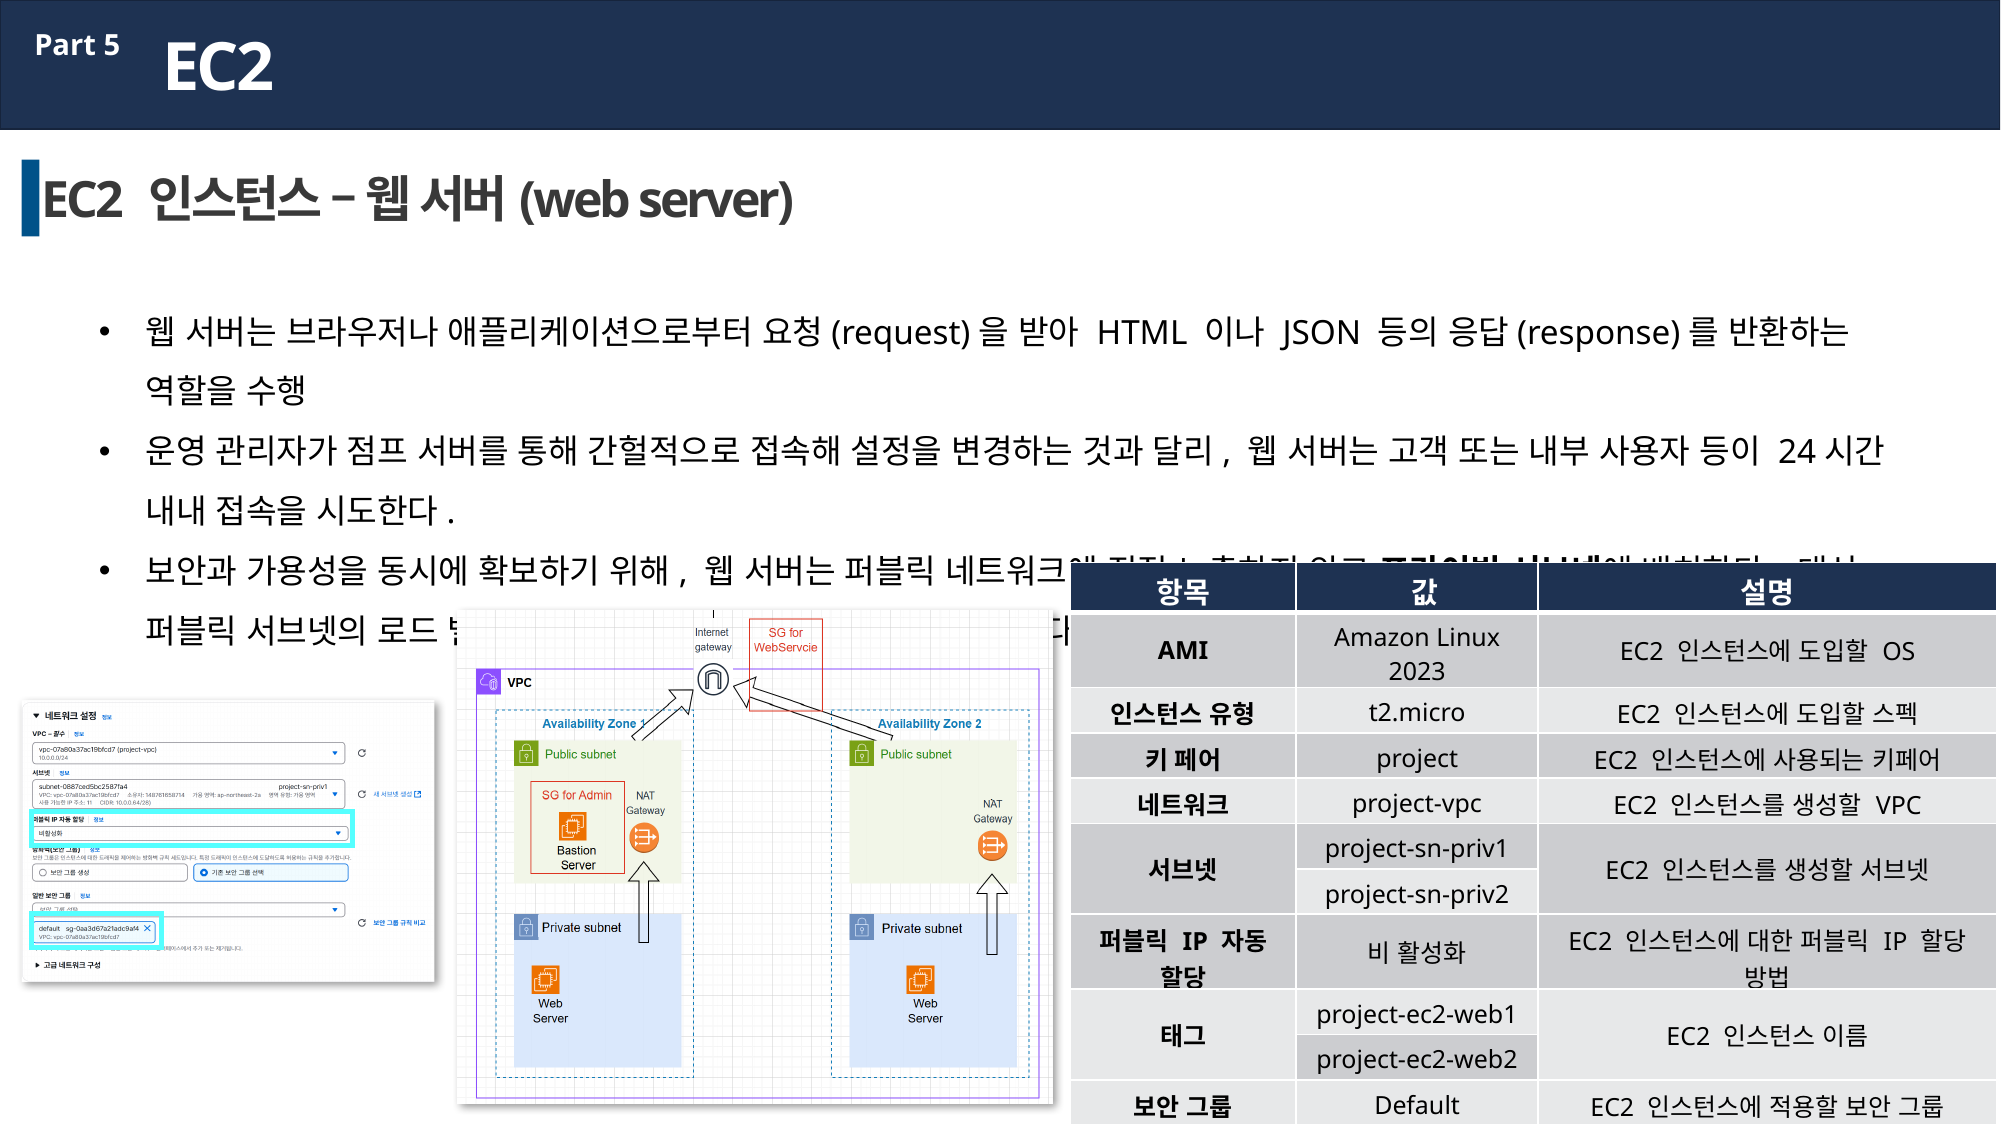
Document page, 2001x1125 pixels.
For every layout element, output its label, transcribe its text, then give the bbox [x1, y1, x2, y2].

table_header 설명 [1539, 563, 1996, 610]
table_cell EC2 인스턴스를 생성할 VPC [1539, 779, 1996, 823]
text_box 웹 서버는 브라우저나 애플리케이션으로부터 요청(request)을 받아 HTML 이나 JSON 등의 응답(response)를 반환하는 역할을 수행 운영 관리자가 점프 서버를 통해 간헐적으로 접속해 설정을 변경하는 것과 달리, 웹 서버는 고객 또는 내부 사용자 등이 24시간 내내 접속을 시도한다. 보안과 가용성을 동시에 확보하기 위해, 웹 서버는 퍼블릭 네트워크에 직접 노출하지 않고 프라이빗 서브넷에 배치한다. 대신 퍼블릭 서브넷의 로드 밸런서가 외부 요청을 받아서 처리하도록 한다. [84, 283, 1916, 658]
table_cell Amazon Linux 2023 [1297, 615, 1537, 687]
text_box Part 5 [19, 19, 143, 69]
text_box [456, 610, 1053, 1104]
text_box [21, 159, 40, 237]
table_header 값 [1297, 563, 1537, 610]
table_cell EC2 인스턴스에 적용할 보안 그룹 [1539, 1081, 1996, 1124]
table_cell 보안 그룹 [1071, 1081, 1295, 1124]
table_cell project-ec2-web2 [1297, 1035, 1537, 1079]
table_cell Default [1297, 1081, 1537, 1124]
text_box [21, 700, 435, 982]
table_cell EC2 인스턴스에 도입할 OS [1539, 615, 1996, 687]
text_box EC2 인스턴스 – 웹 서버(web server) [40, 160, 819, 235]
table_cell 네트워크 [1071, 779, 1295, 823]
table_cell project [1297, 734, 1537, 777]
table_cell t2.micro [1297, 688, 1537, 732]
table_cell 서브넷 [1071, 824, 1295, 913]
table_cell EC2 인스턴스를 생성할 서브넷 [1539, 824, 1996, 913]
table_cell project-ec2-web1 [1297, 990, 1537, 1034]
table_cell 키 페어 [1071, 734, 1295, 777]
table_cell EC2 인스턴스 이름 [1539, 990, 1996, 1079]
table_cell project-sn-priv1 [1297, 824, 1537, 868]
table_cell 비 활성화 [1297, 915, 1537, 988]
table_header 항목 [1071, 563, 1295, 610]
table_cell 인스턴스 유형 [1071, 688, 1295, 732]
table_cell project-sn-priv2 [1297, 870, 1537, 913]
text_box EC2 [147, 16, 290, 112]
table_cell project-vpc [1297, 779, 1537, 823]
table_cell EC2 인스턴스에 대한 퍼블릭 IP 할당 방법 [1539, 915, 1996, 988]
table_cell 퍼블릭 IP 자동 할당 [1071, 915, 1295, 988]
table_cell EC2 인스턴스에 사용되는 키페어 [1539, 734, 1996, 777]
table_cell 태그 [1071, 990, 1295, 1079]
table_cell AMI [1071, 615, 1295, 687]
table_cell EC2 인스턴스에 도입할 스펙 [1539, 688, 1996, 732]
